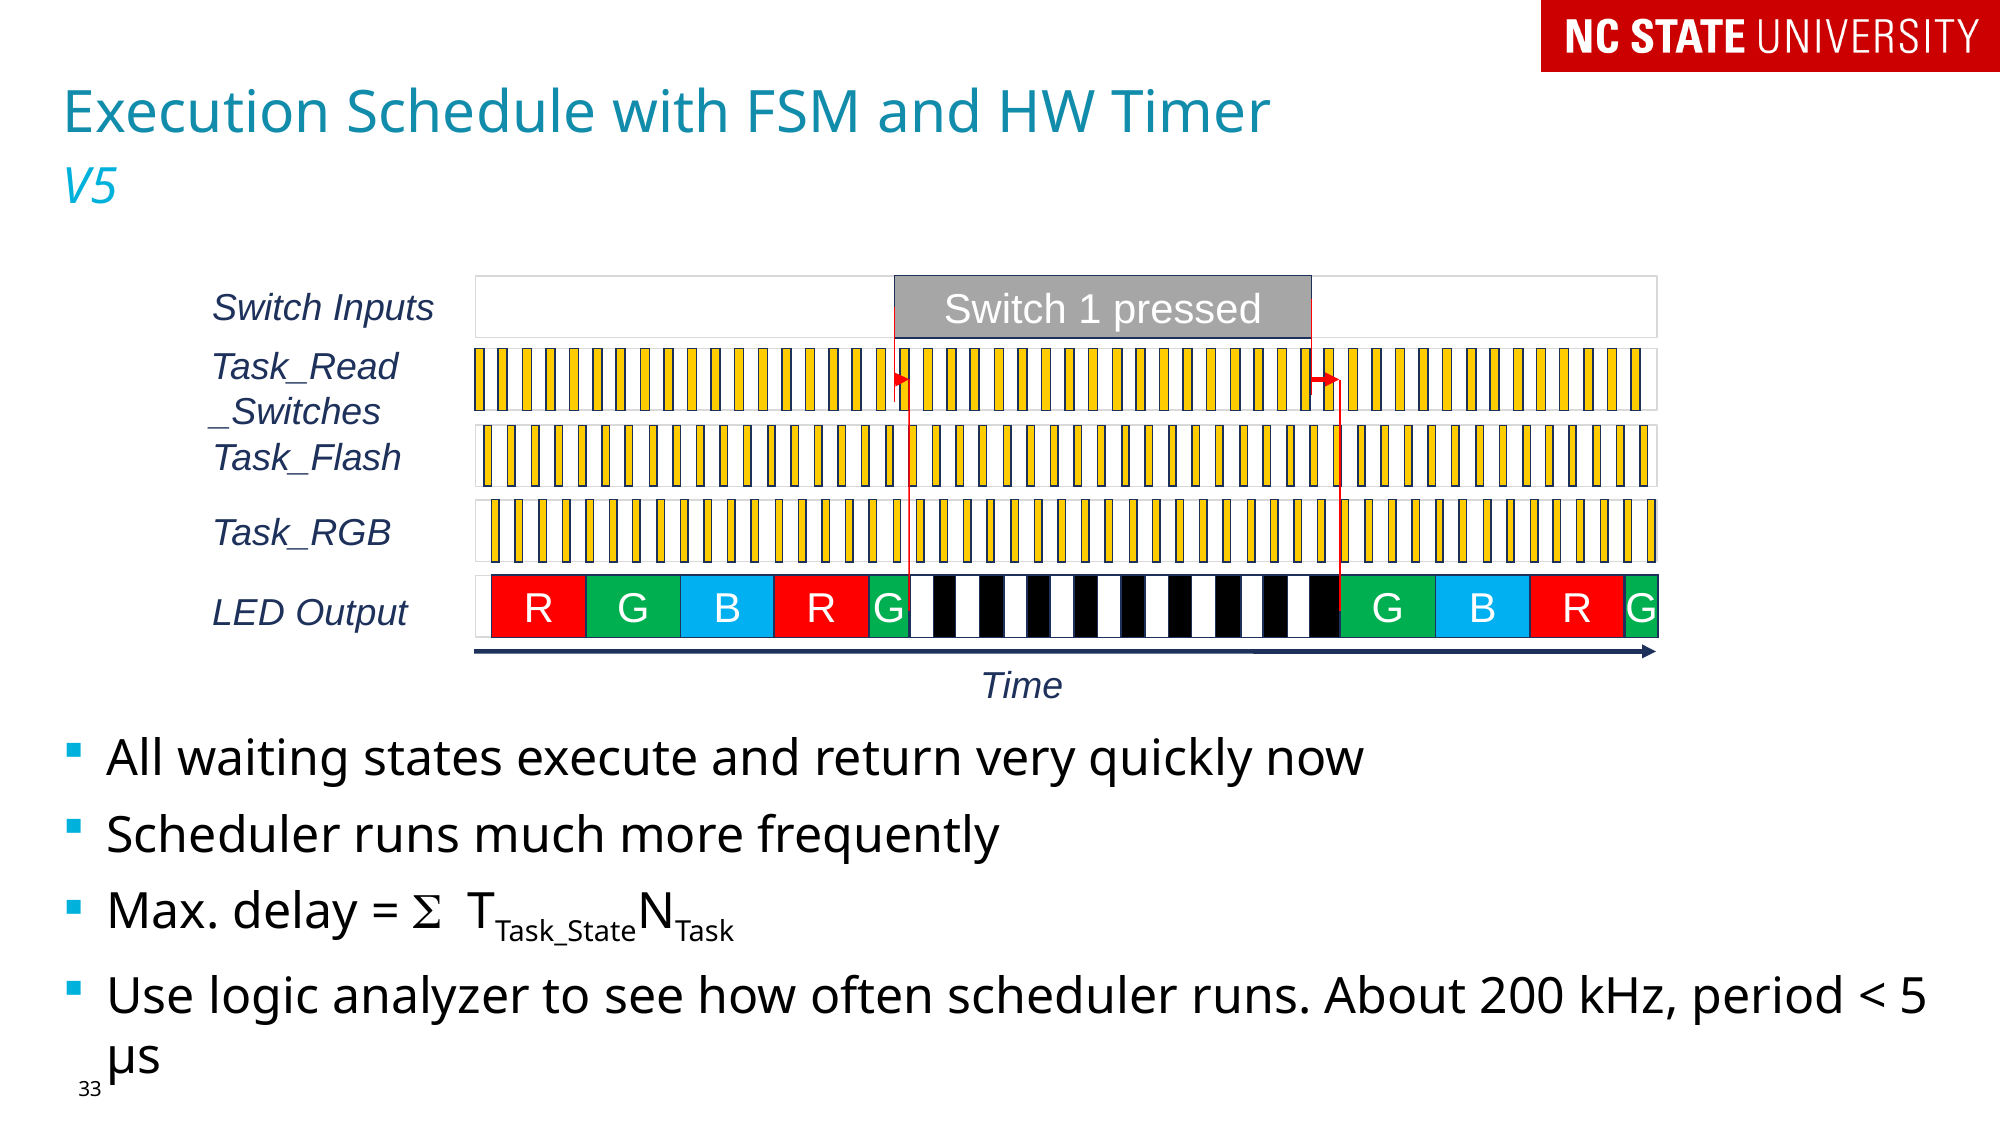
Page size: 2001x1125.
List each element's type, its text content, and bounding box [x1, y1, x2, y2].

list All waiting states execute and return very quickly now Scheduler runs much more frequently Max. delay = S TTask_StateNTask Use logic analyzer to see how often scheduler runs. About 200 kHz, period < 5 µs [63, 725, 1953, 1071]
title Execution Schedule with FSM and HW Timer [63, 74, 1965, 146]
list V5 [63, 153, 1965, 201]
picture [1541, 0, 2000, 72]
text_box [195, 275, 1659, 715]
